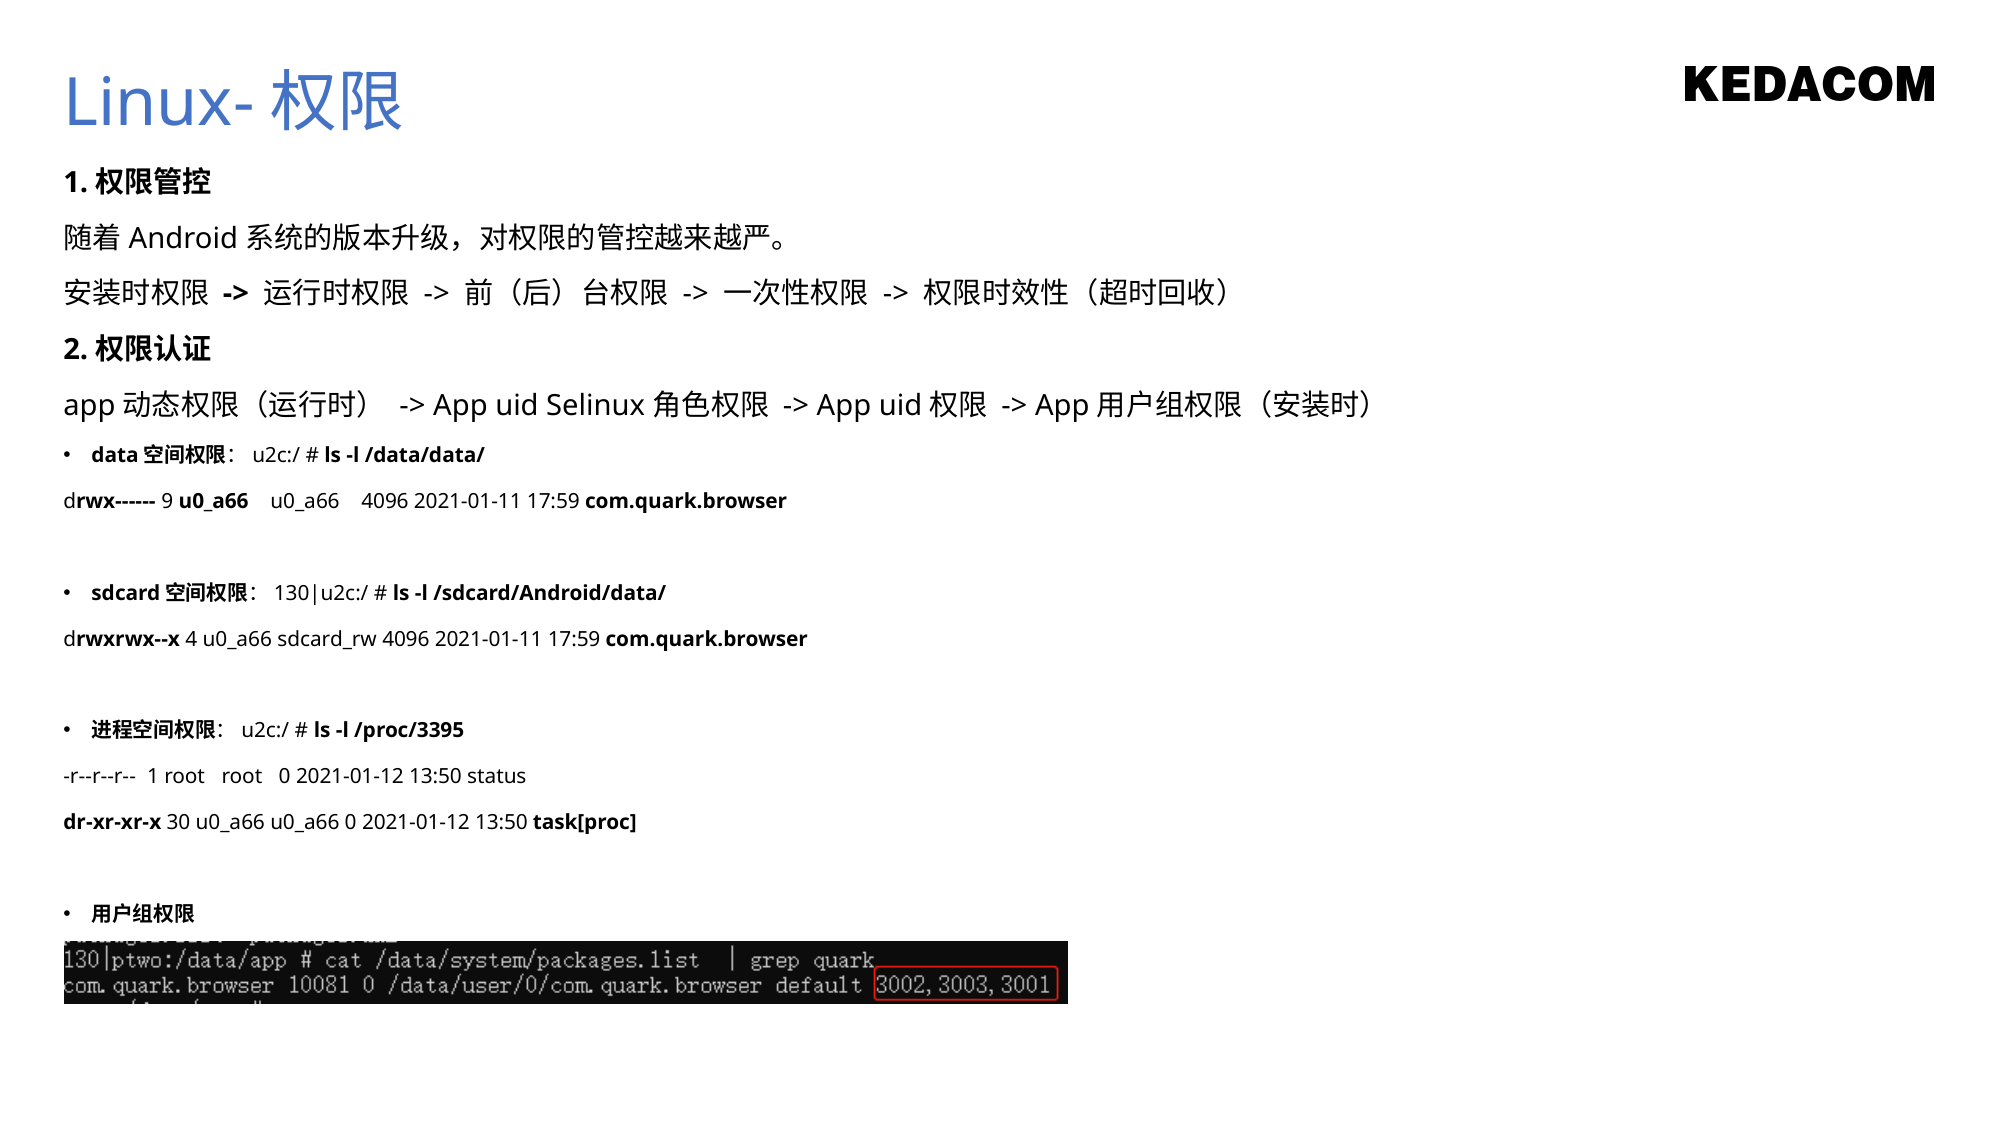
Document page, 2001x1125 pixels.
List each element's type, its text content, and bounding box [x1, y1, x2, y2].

picture [1685, 66, 1934, 101]
picture [64, 941, 1068, 1004]
list 1.权限管控 随着Android系统的版本升级，对权限的管控越来越严。 安装时权限 -> 运行时权限 -> 前（后）台权限 -> 一次性权限 -> 权限时效性（超时回收） 2.权限认证 app动态权限（运行时） -> App uid Selinux角色权限 -> App uid权限 -> App用户组权限（安装时） data空间权限：u2c:/ # ls -l /data/data/ drwx------ 9 u0_a66 u0_a66 4096 2021-01-11 17:59 com.quark.browser sdcard空间权限：130|u2c:/ # ls -l /sdcard/Android/data/ drwxrwx--x 4 u0_a66 sdcard_rw 4096 2021-01-11 17:59 com.quark.browser 进程空间权限：u2c:/ # ls -l /proc/3395 -r--r--r-- 1 root root 0 2021-01-12 13:50 status dr-xr-xr-x 30 u0_a66 u0_a66 0 2021-01-12 13:50 task[proc] 用户组权限 [48, 155, 1950, 1059]
list Linux-权限 [48, 51, 1661, 151]
